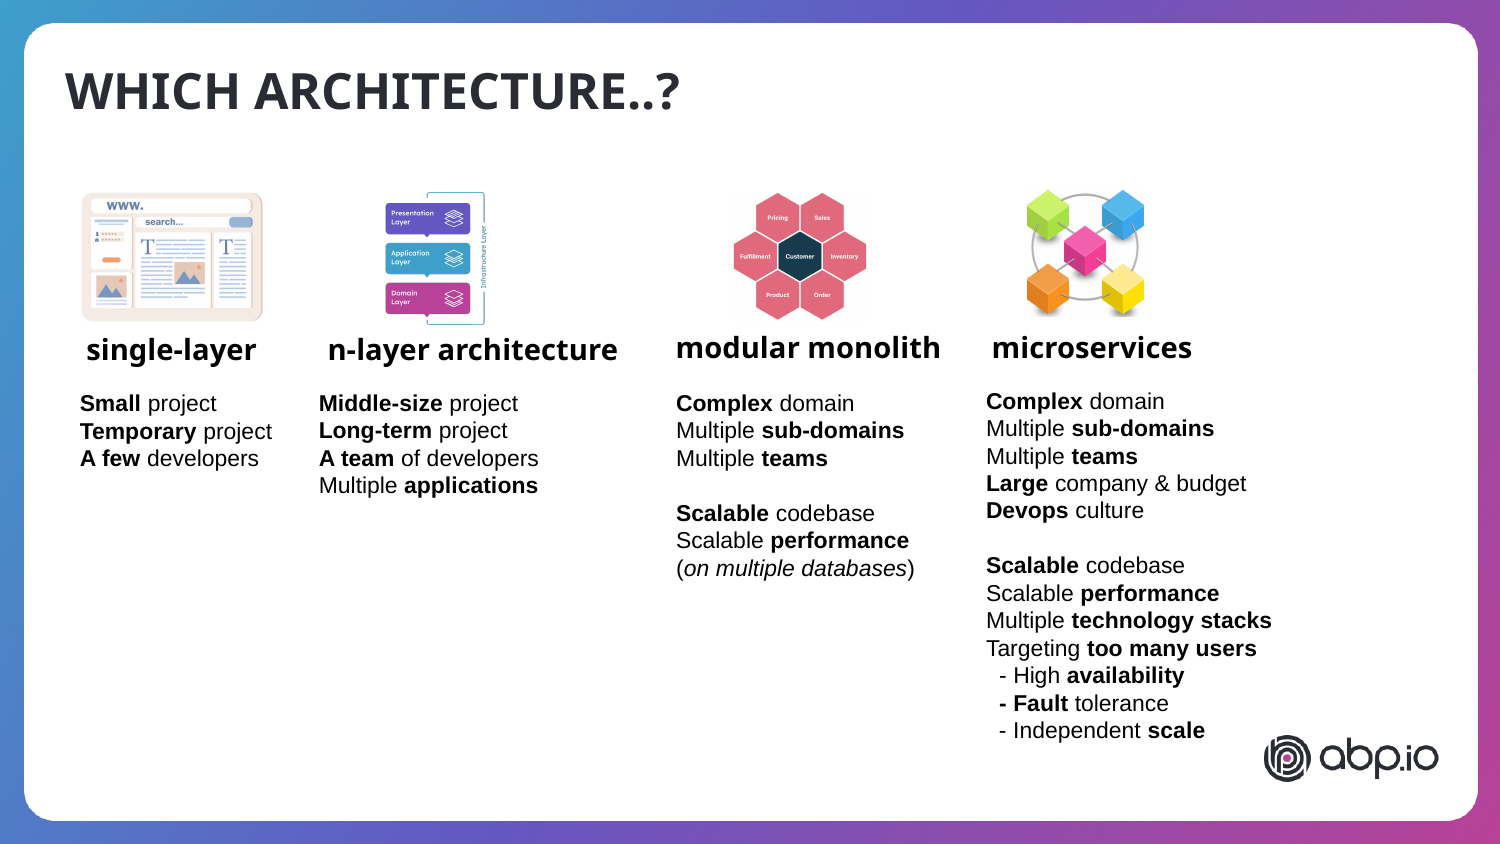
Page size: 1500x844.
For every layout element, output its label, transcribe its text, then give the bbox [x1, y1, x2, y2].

text_box modular monolith [660, 322, 957, 372]
text_box microservices [976, 321, 1208, 372]
text_box n-layer architecture [312, 324, 634, 374]
text_box Small project Temporary project A few developers [65, 381, 288, 479]
text_box WHICH ARCHITECTURE..? [50, 44, 1430, 136]
text_box Complex domain Multiple sub-domains Multiple teams Scalable codebase Scalable performance (on multiple databases) [661, 381, 931, 589]
text_box Complex domain Multiple sub-domains Multiple teams Large company & budget Devops culture Scalable codebase Scalable performance Multiple technology stacks Targeting too many users - High availability - Fault tolerance - Independent scale [971, 378, 1288, 751]
text_box Middle-size project Long-term project A team of developers Multiple applications [303, 381, 555, 506]
picture [0, 0, 1500, 844]
text_box single-layer [71, 324, 273, 374]
